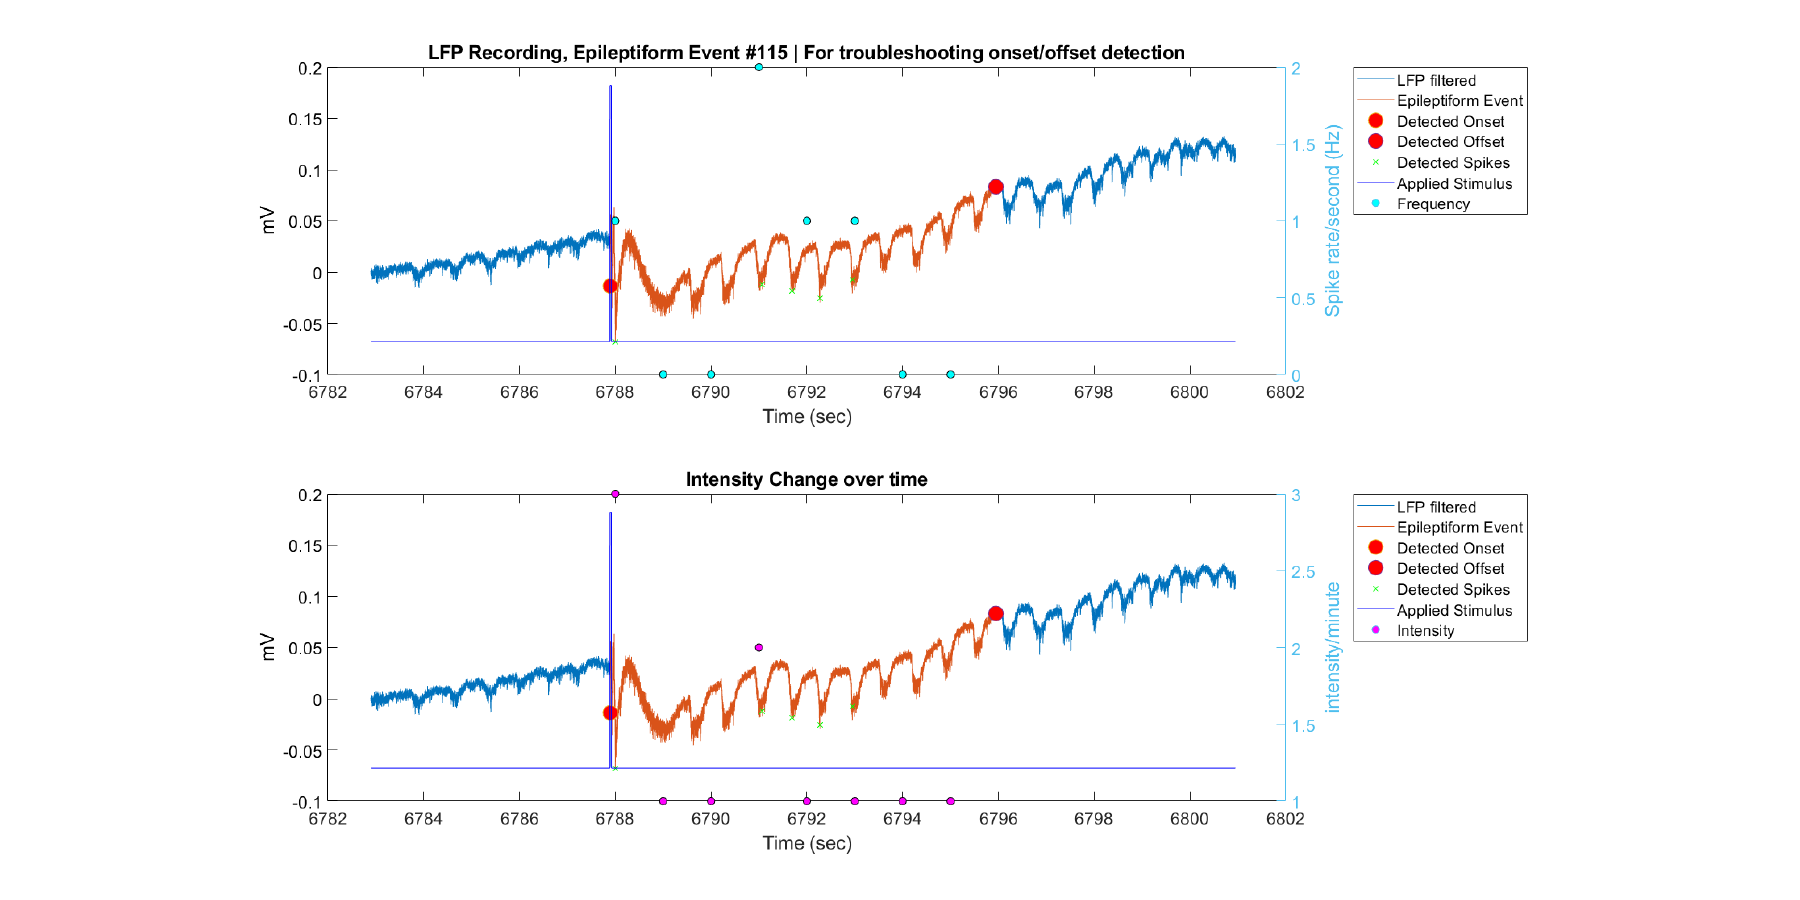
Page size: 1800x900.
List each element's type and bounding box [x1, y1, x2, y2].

picture [126, 0, 1674, 900]
